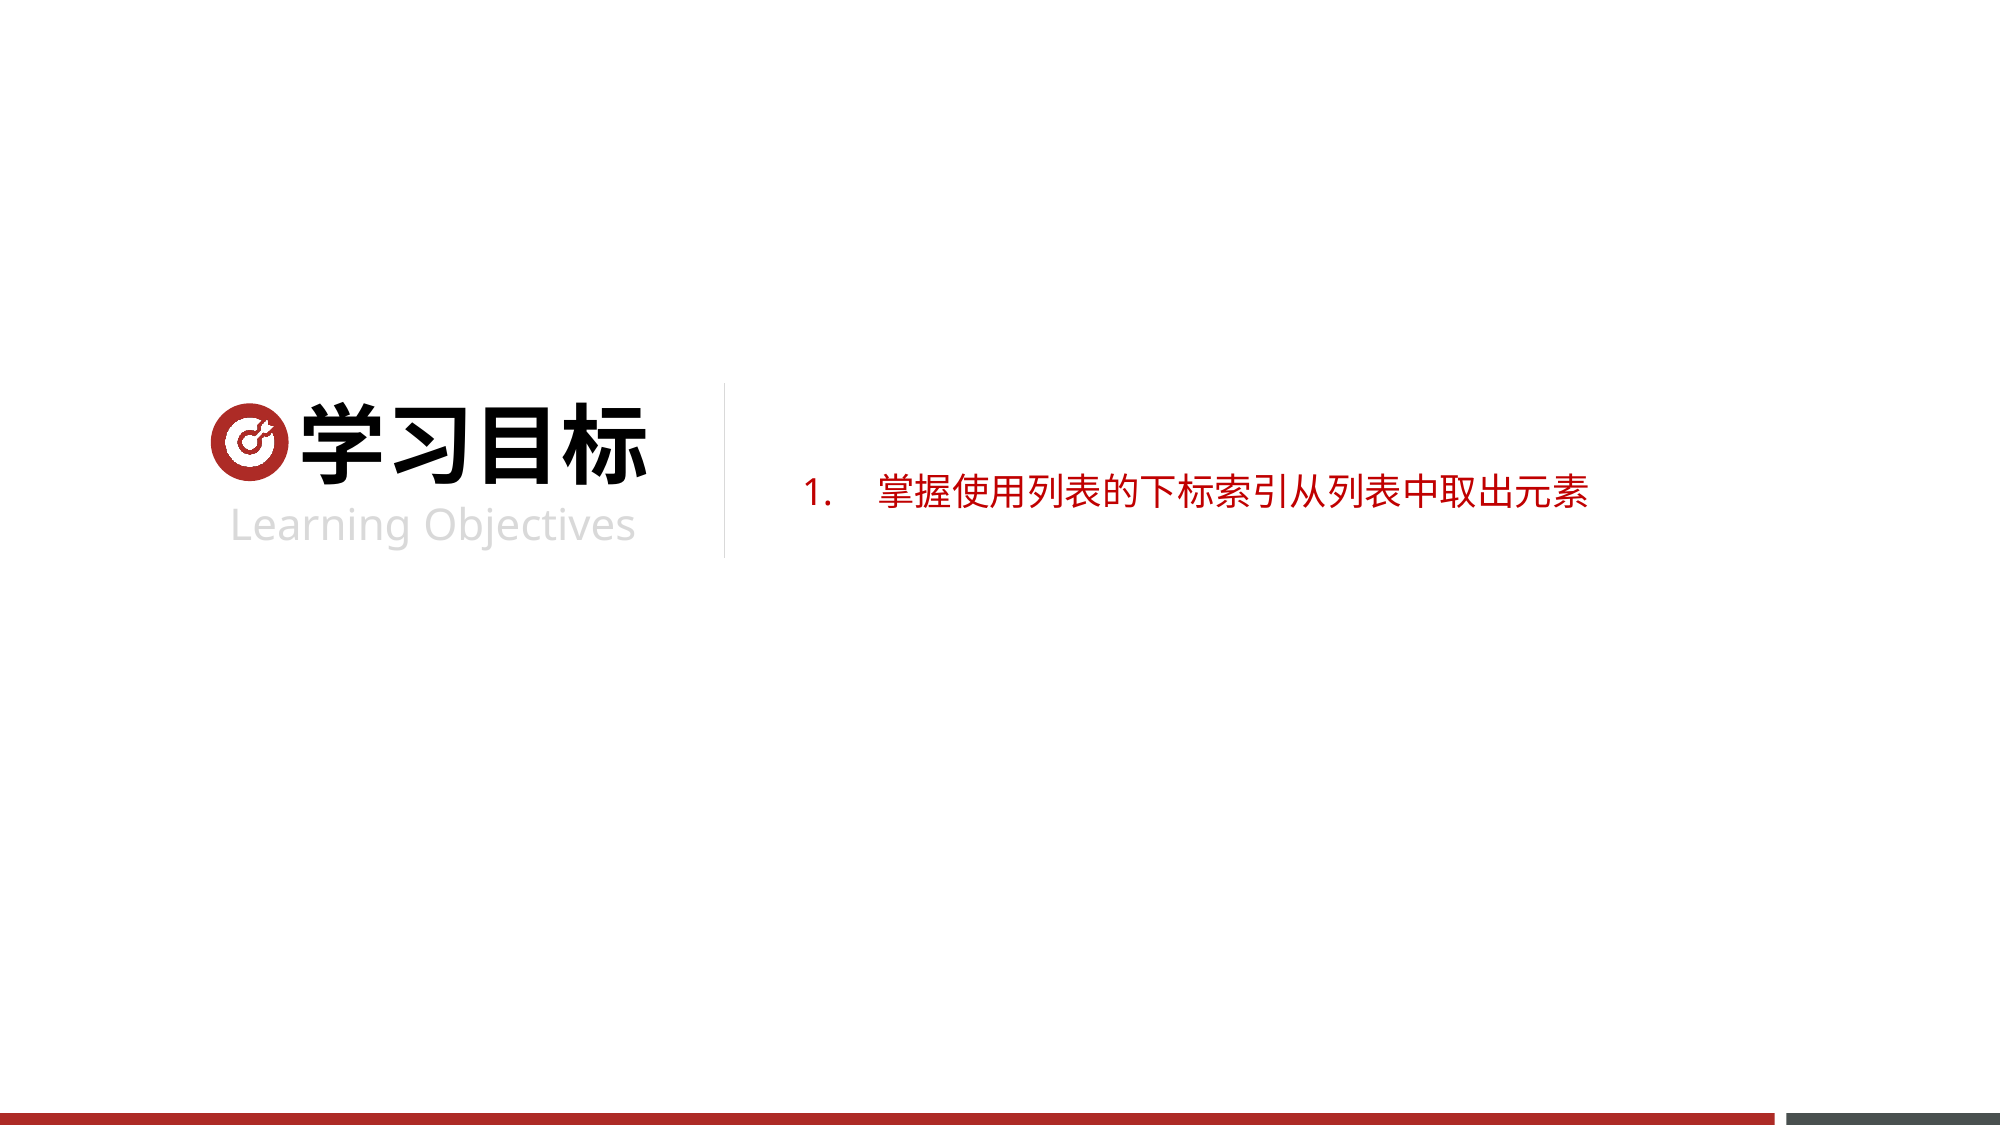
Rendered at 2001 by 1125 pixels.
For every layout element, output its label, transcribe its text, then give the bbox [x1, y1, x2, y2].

picture [216, 408, 283, 476]
list 掌握使用列表的下标索引从列表中取出元素 [787, 69, 1879, 866]
